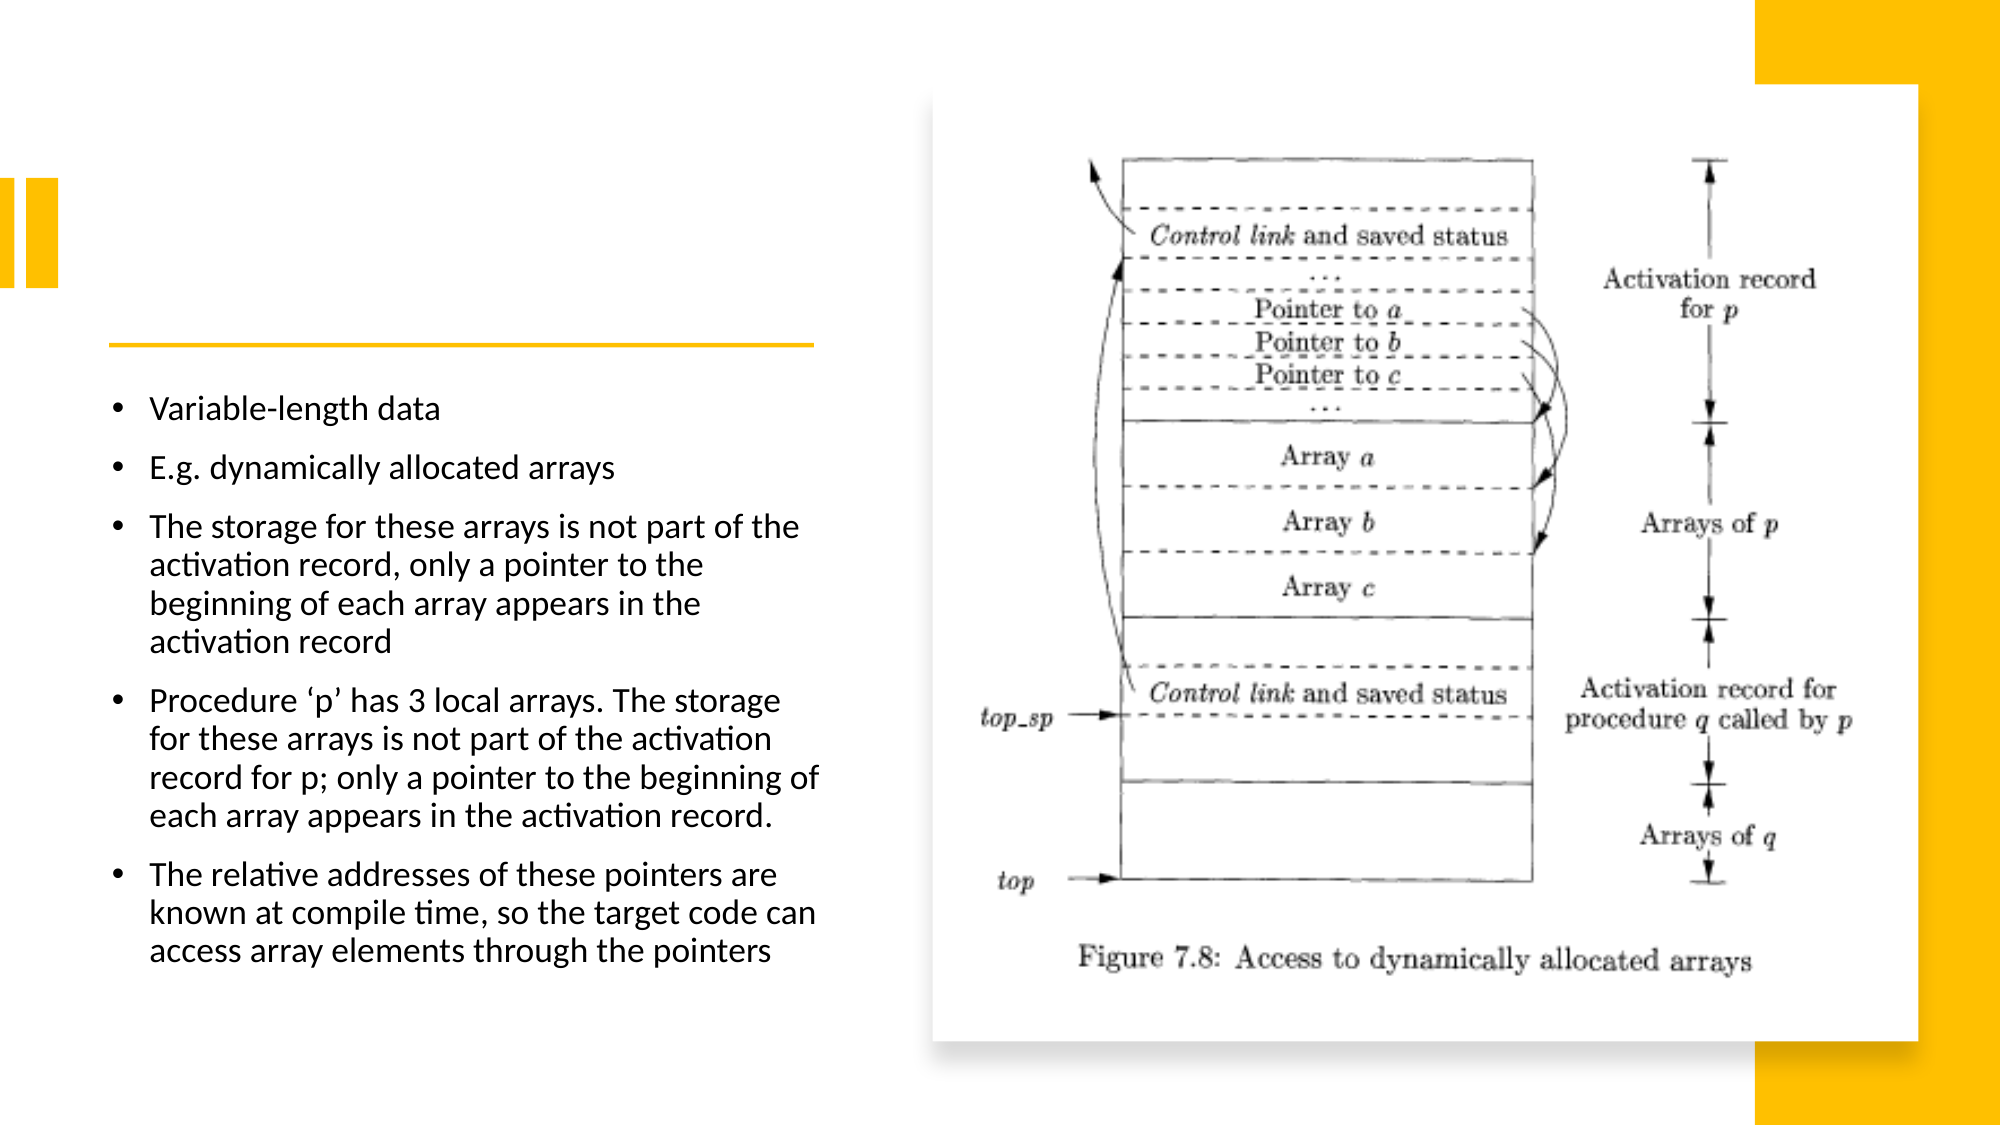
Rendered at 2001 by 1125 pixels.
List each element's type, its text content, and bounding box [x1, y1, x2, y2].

text_box [0, 0, 1754, 1125]
text_box [108, 342, 815, 348]
list Variable-length data E.g. dynamically allocated arrays The storage for these arrays is not part of the activation record, only a pointer to the beginning of each array appears in the activation record Procedure ‘p’ has 3 local arrays. The storage for these arrays is not part of the activation record for p; only a pointer to the beginning of each array appears in the activation record. The relative addresses of these pointers are known at compile time, so the target code can access array elements through the pointers [96, 382, 845, 1036]
picture [980, 131, 1871, 994]
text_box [0, 177, 59, 289]
text_box [932, 83, 1919, 1042]
text_box [1754, 0, 2000, 1125]
